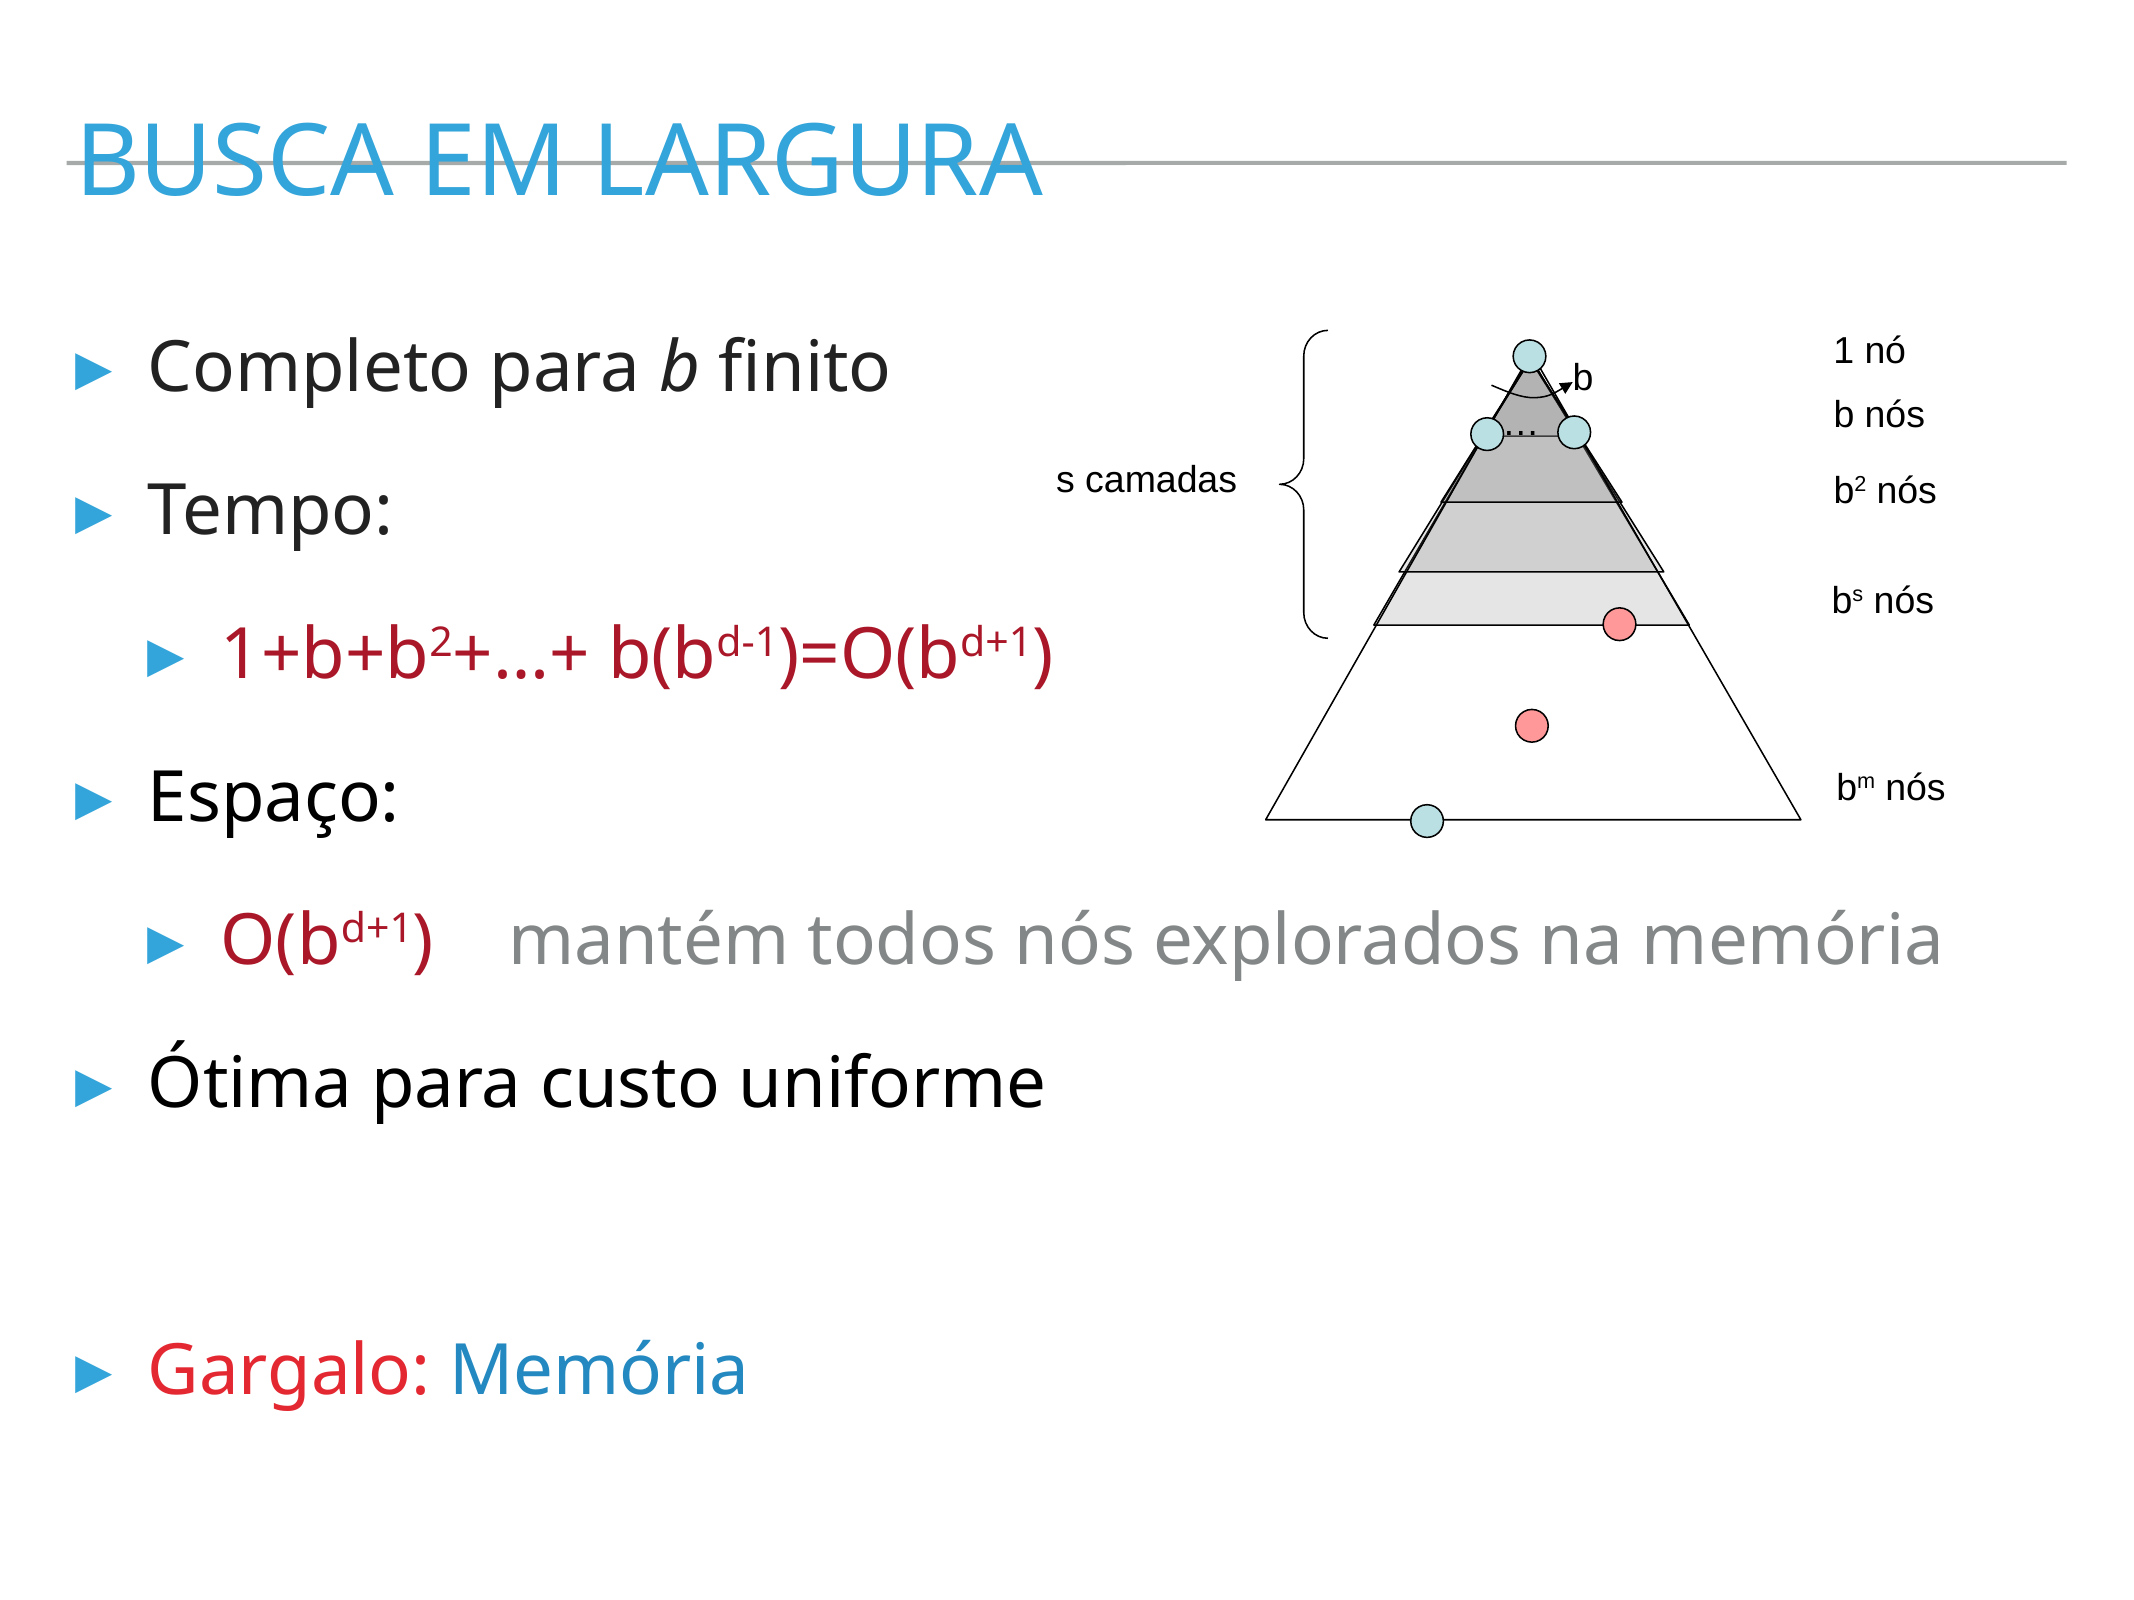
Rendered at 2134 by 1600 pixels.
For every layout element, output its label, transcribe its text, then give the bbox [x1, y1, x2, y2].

text_box busca em largura [66, 110, 2067, 230]
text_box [1048, 317, 2096, 838]
text_box Completo para b finito Tempo: 1+b+b2+…+ b(bd-1)=O(bd+1) Espaço: O(bd+1) mantém todos nós explorados na memória Ótima para custo uniforme Gargalo: Memória [66, 312, 2067, 1514]
